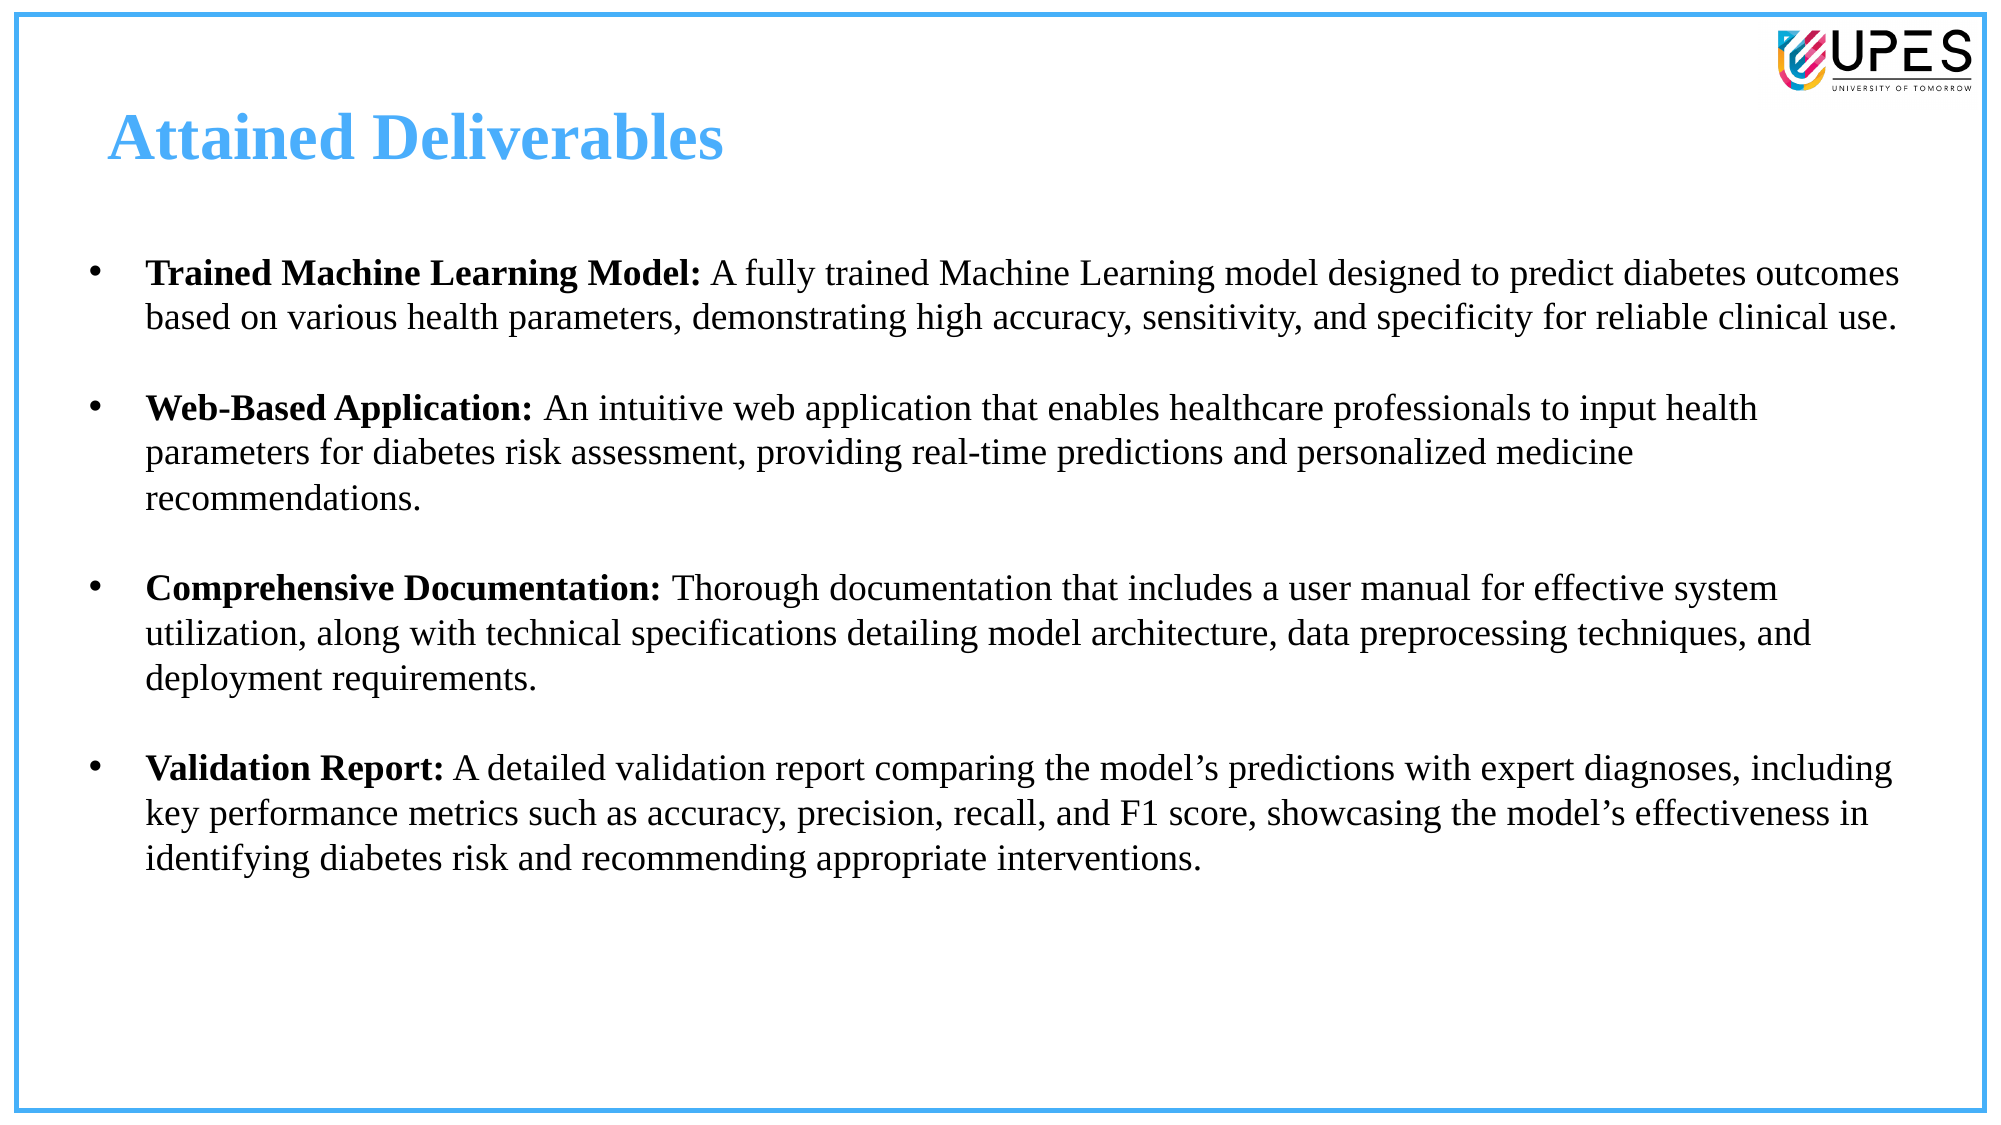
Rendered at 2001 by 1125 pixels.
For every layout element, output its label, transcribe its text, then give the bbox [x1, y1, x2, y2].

subtitle Trained Machine Learning Model: A fully trained Machine Learning model designed to predict diabetes outcomes based on various health parameters, demonstrating high accuracy, sensitivity, and specificity for reliable clinical use. Web-Based Application: An intuitive web application that enables healthcare professionals to input health parameters for diabetes risk assessment, providing real-time predictions and personalized medicine recommendations. Comprehensive Documentation: Thorough documentation that includes a user manual for effective system utilization, along with technical specifications detailing model architecture, data preprocessing techniques, and deployment requirements. Validation Report: A detailed validation report comparing the model’s predictions with expert diagnoses, including key performance metrics such as accuracy, precision, recall, and F1 score, showcasing the model’s effectiveness in identifying diabetes risk and recommending appropriate interventions. [74, 228, 1926, 897]
title Attained Deliverables [92, 77, 1614, 182]
picture [1758, 20, 1978, 110]
